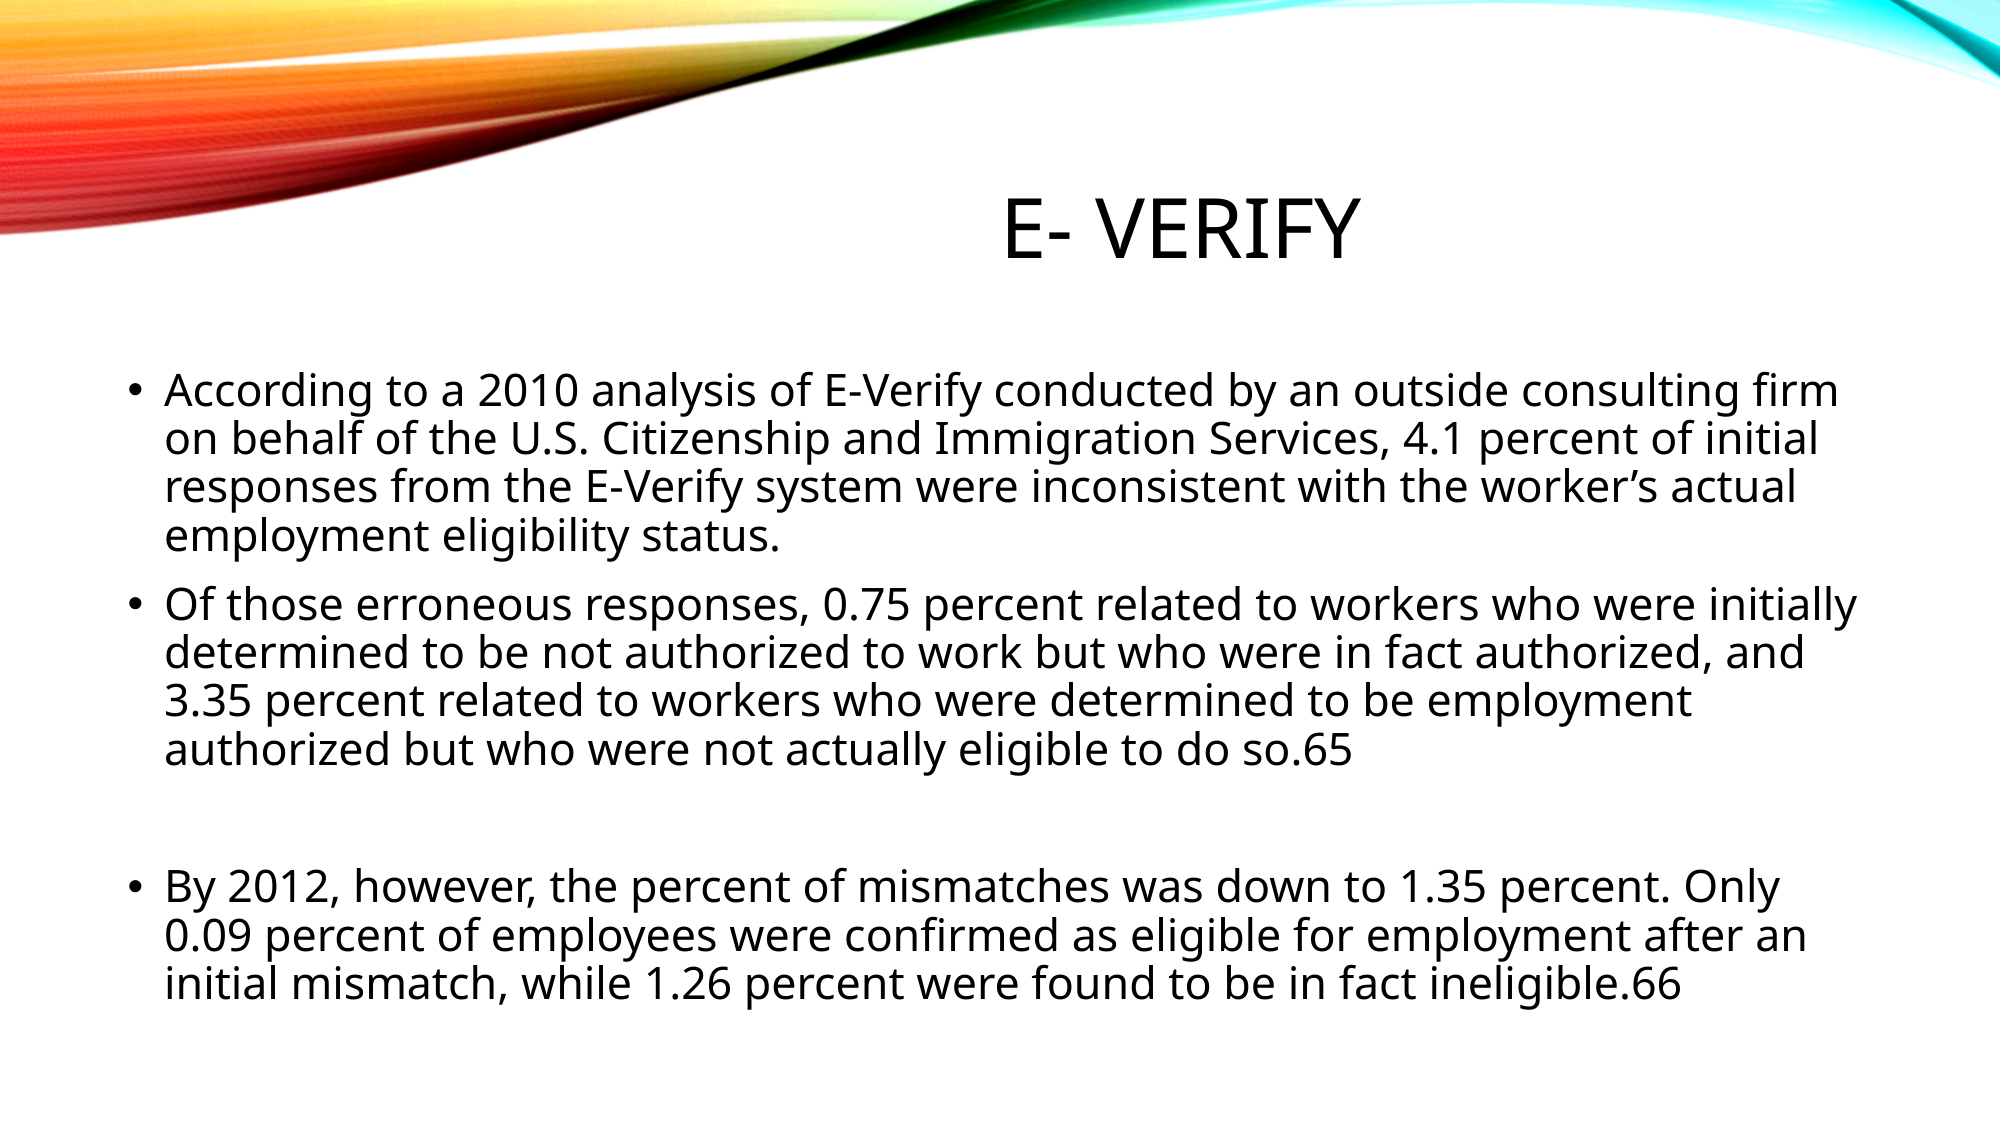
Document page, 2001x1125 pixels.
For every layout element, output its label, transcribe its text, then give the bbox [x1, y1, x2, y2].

picture [0, 0, 2000, 237]
title E- Verify [474, 125, 1888, 338]
list According to a 2010 analysis of E-Verify conducted by an outside consulting firm on behalf of the U.S. Citizenship and Immigration Services, 4.1 percent of initial responses from the E-Verify system were inconsistent with the worker’s actual employment eligibility status. Of those erroneous responses, 0.75 percent related to workers who were initially determined to be not authorized to work but who were in fact authorized, and 3.35 percent related to workers who were determined to be employment authorized but who were not actually eligible to do so.65 By 2012, however, the percent of mismatches was down to 1.35 percent. Only 0.09 percent of employees were confirmed as eligible for employment after an initial mismatch, while 1.26 percent were found to be in fact ineligible.66 [112, 360, 1888, 1021]
